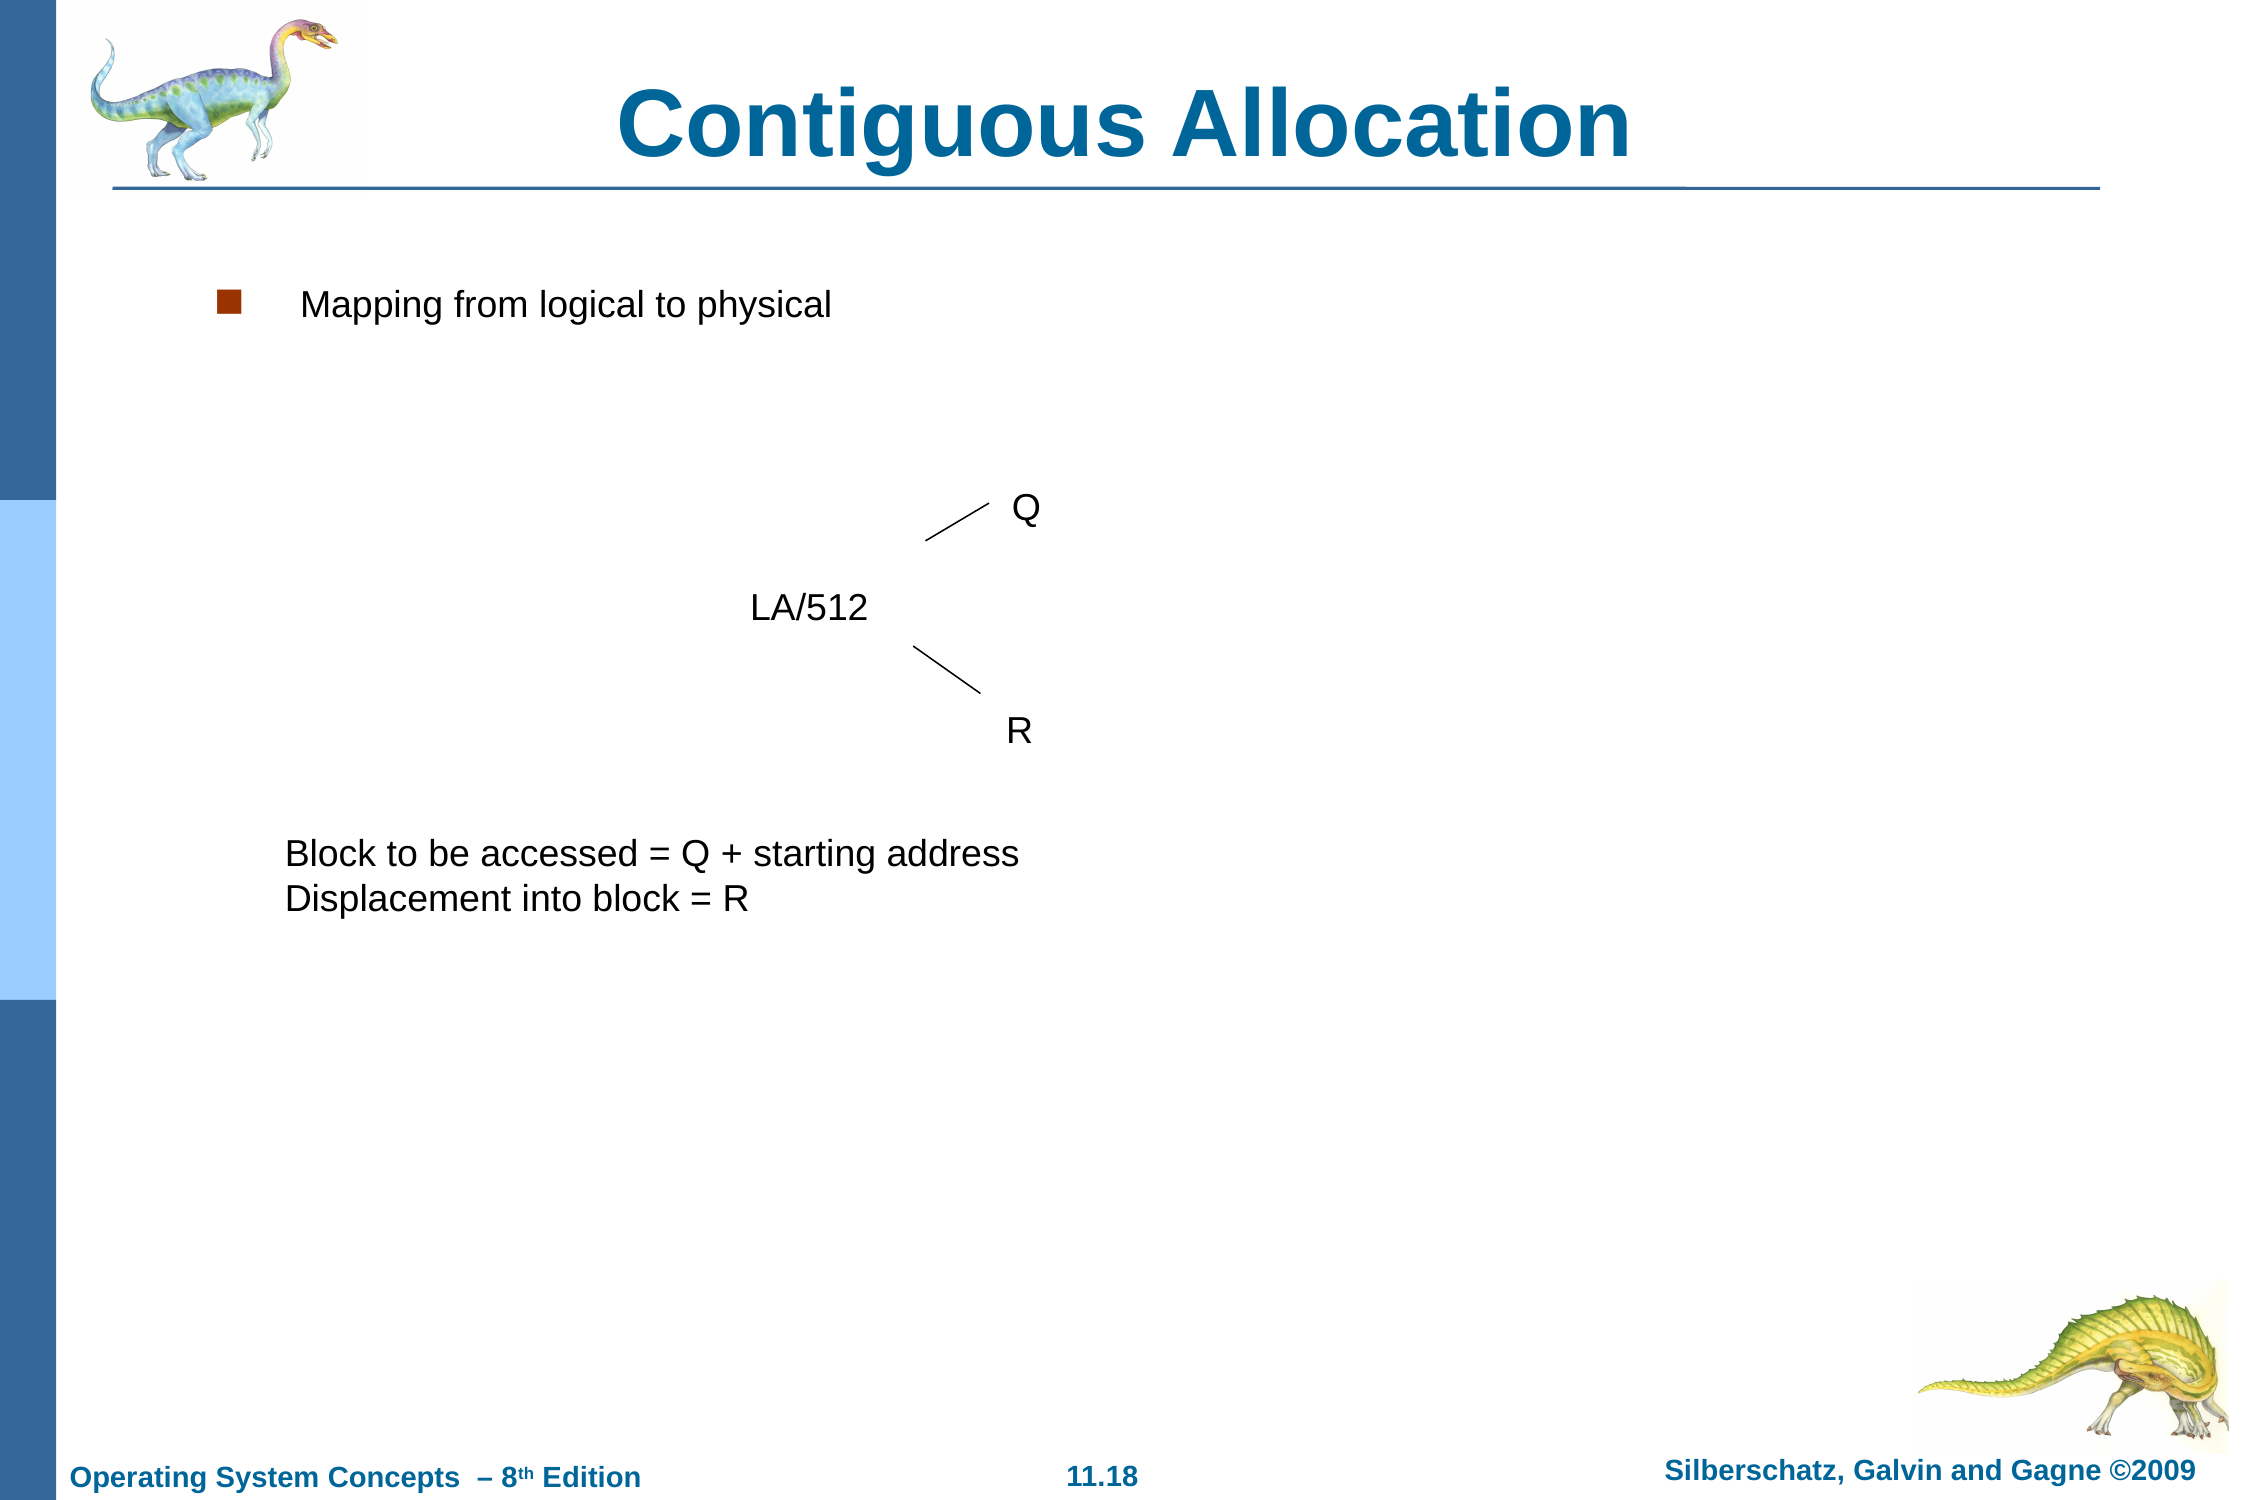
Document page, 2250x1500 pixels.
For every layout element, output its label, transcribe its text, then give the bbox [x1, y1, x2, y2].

text_box R [941, 694, 1098, 762]
title Contiguous Allocation [112, 60, 2138, 187]
picture [70, 0, 365, 199]
text_box Q [927, 472, 1126, 539]
picture [1913, 1279, 2229, 1453]
text_box LA/512 [653, 572, 965, 639]
text_box Block to be accessed = Q + starting address Displacement into block = R [156, 817, 1949, 999]
list Mapping from logical to physical [198, 269, 2008, 1034]
